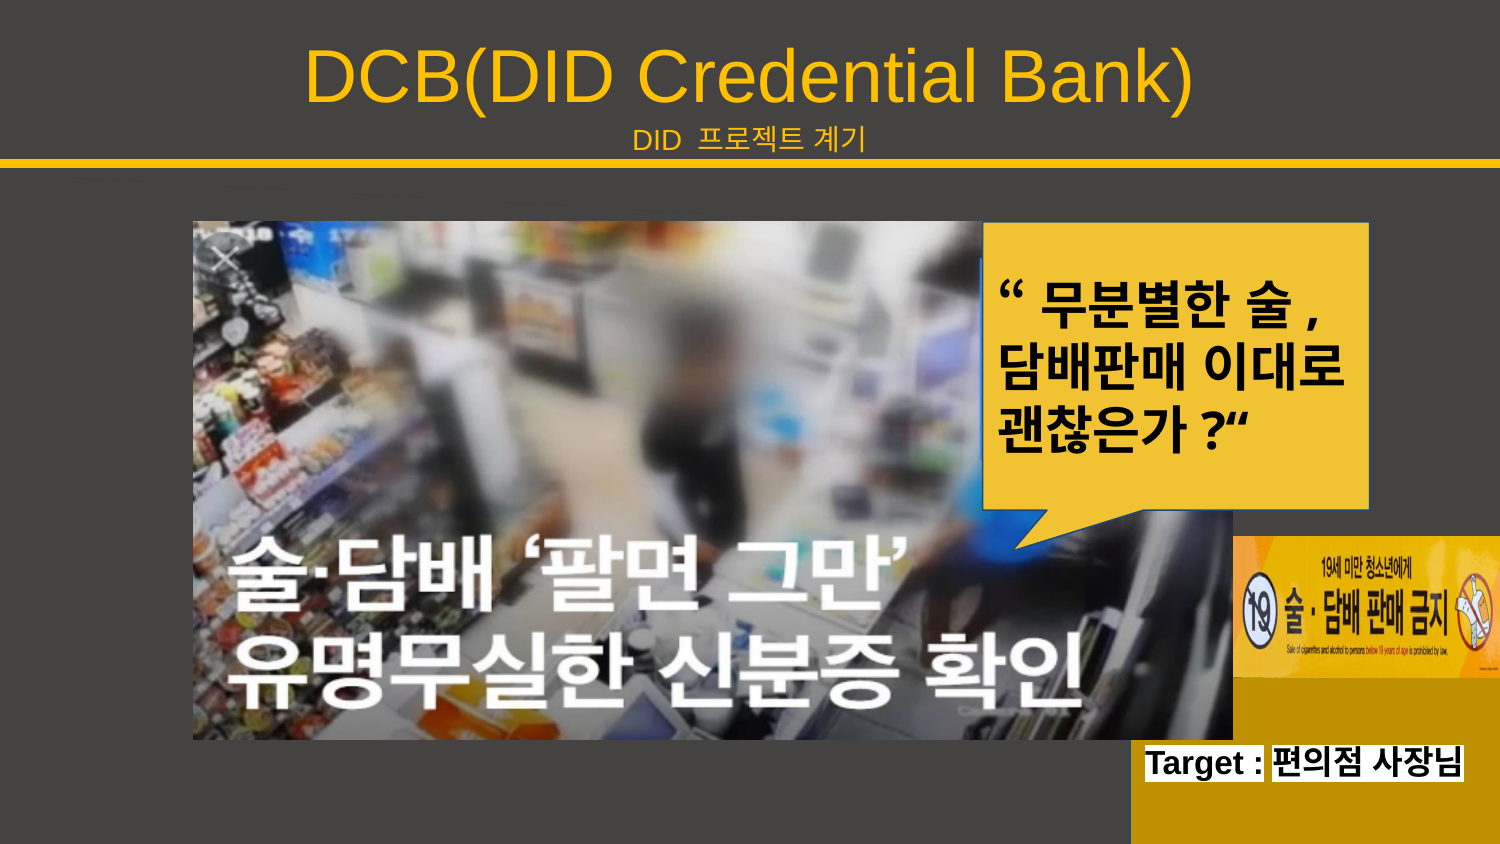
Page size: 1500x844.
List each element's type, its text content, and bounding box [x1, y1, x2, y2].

picture [193, 221, 1500, 741]
text_box “무분별한 술,담배판매 이대로 괜찮은가?“ [1234, 221, 1370, 511]
list DCB(DID Credential Bank) [0, 25, 1500, 120]
text_box Target :편의점 사장님 [1130, 684, 1500, 844]
list DID 프로젝트 계기 [0, 120, 1500, 162]
